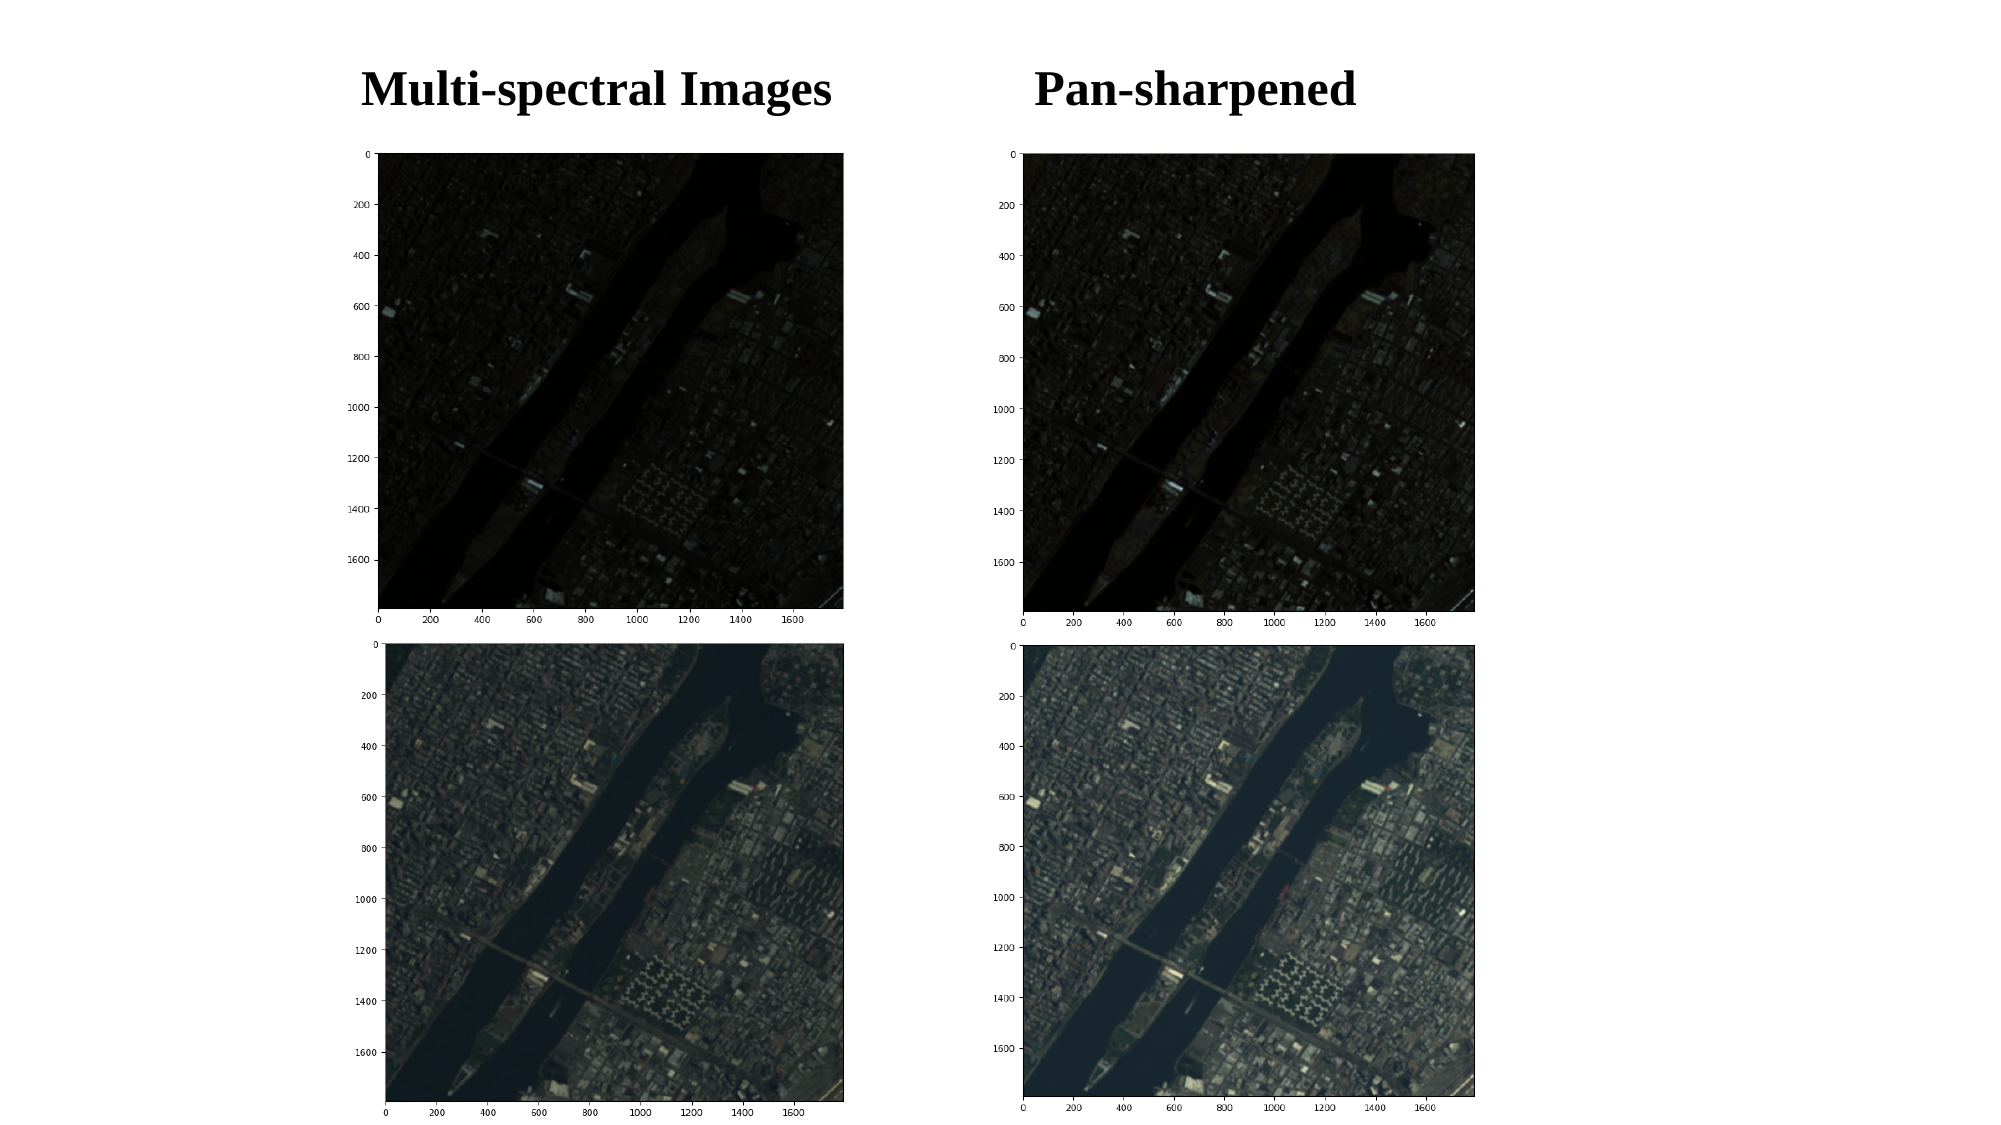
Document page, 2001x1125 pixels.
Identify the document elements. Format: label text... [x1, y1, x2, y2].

picture [345, 632, 850, 1125]
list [338, 142, 850, 632]
picture [984, 142, 1481, 634]
list Multi-spectral Images [346, 50, 899, 125]
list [984, 634, 1481, 1120]
list Pan-sharpened [1019, 55, 1453, 125]
